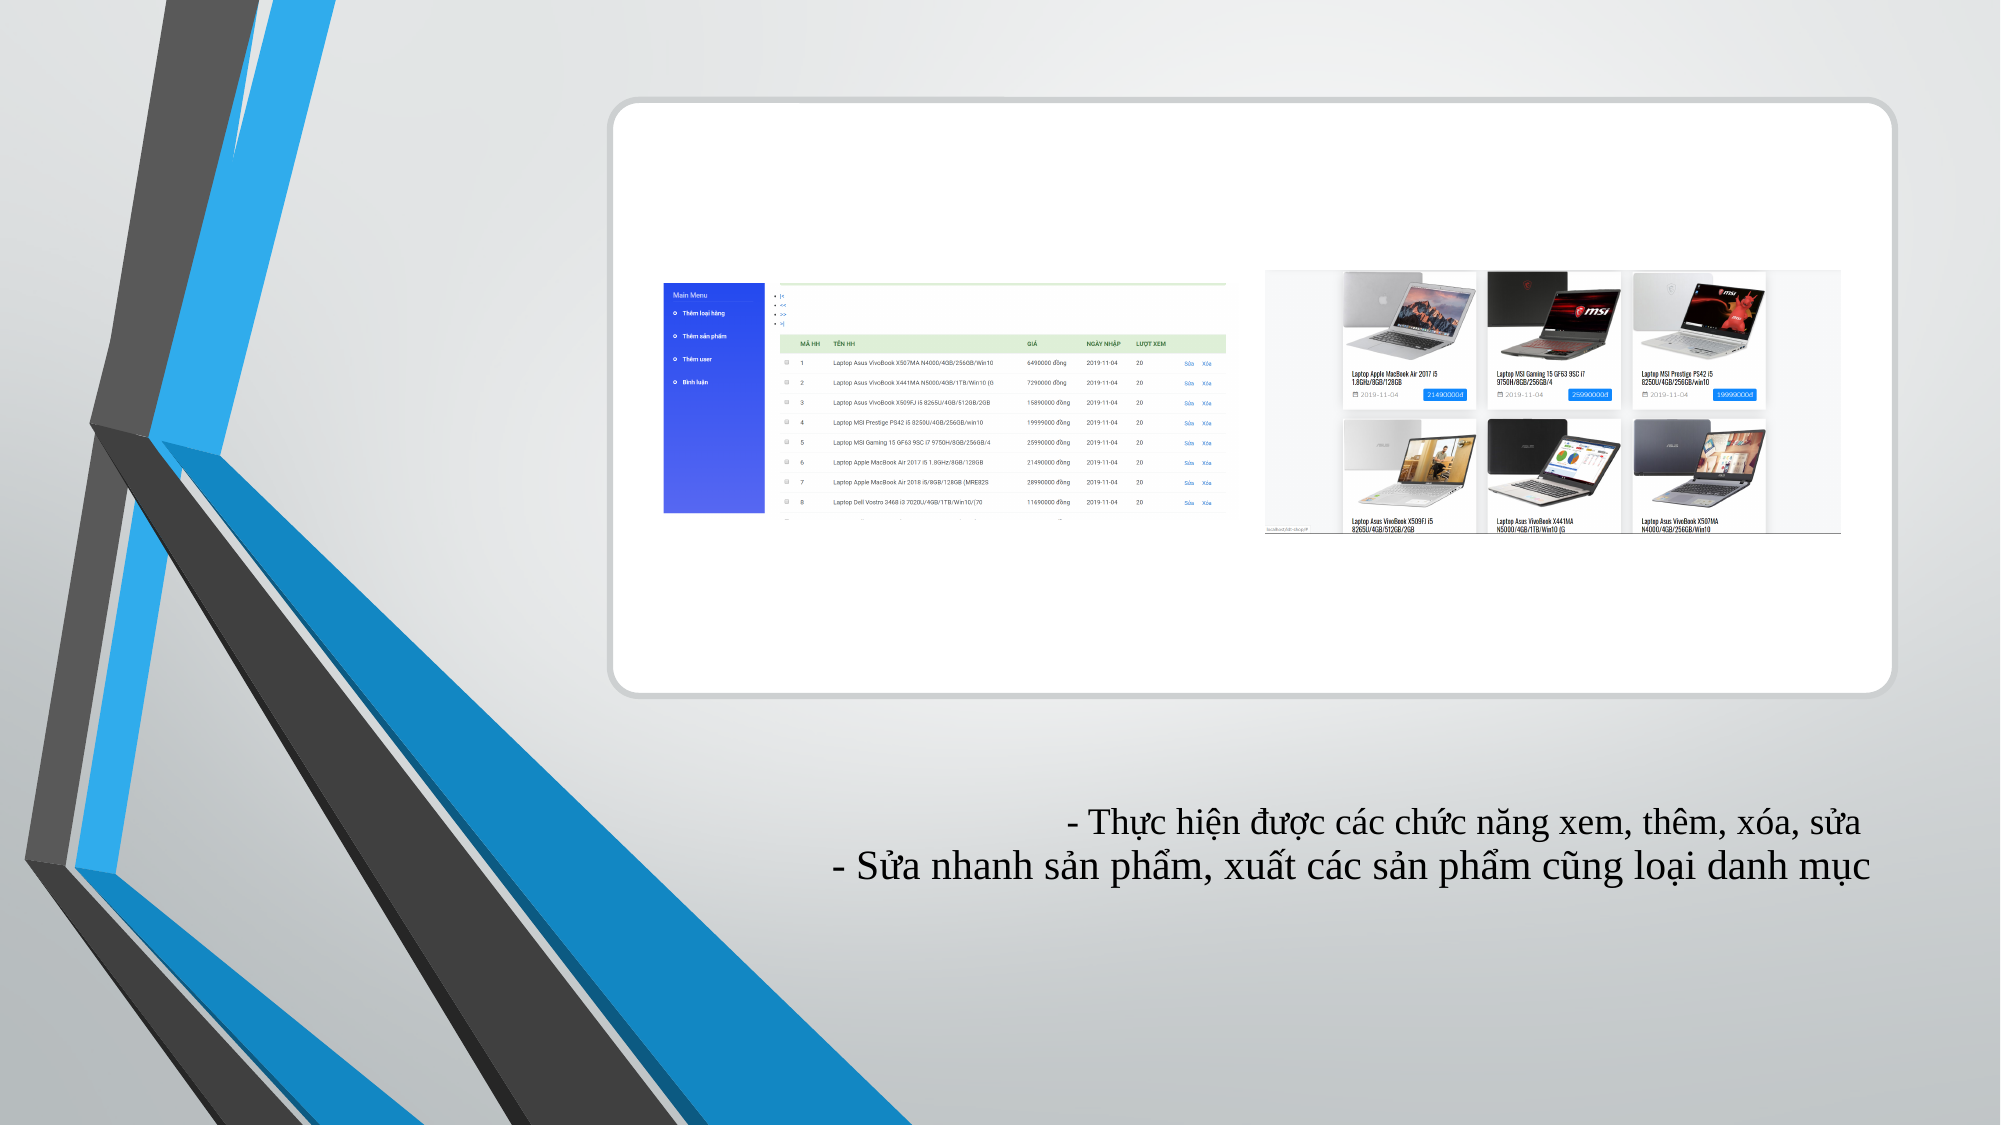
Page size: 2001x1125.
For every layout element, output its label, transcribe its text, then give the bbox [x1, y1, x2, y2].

title - Thực hiện được các chức năng xem, thêm, xóa, sửa - Sửa nhanh sản phẩm, xuất các sản phẩm cũng loại danh mục [913, 769, 1887, 896]
picture [1265, 269, 1841, 534]
picture [663, 283, 1239, 521]
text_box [89, 0, 913, 1125]
text_box [913, 98, 1897, 698]
